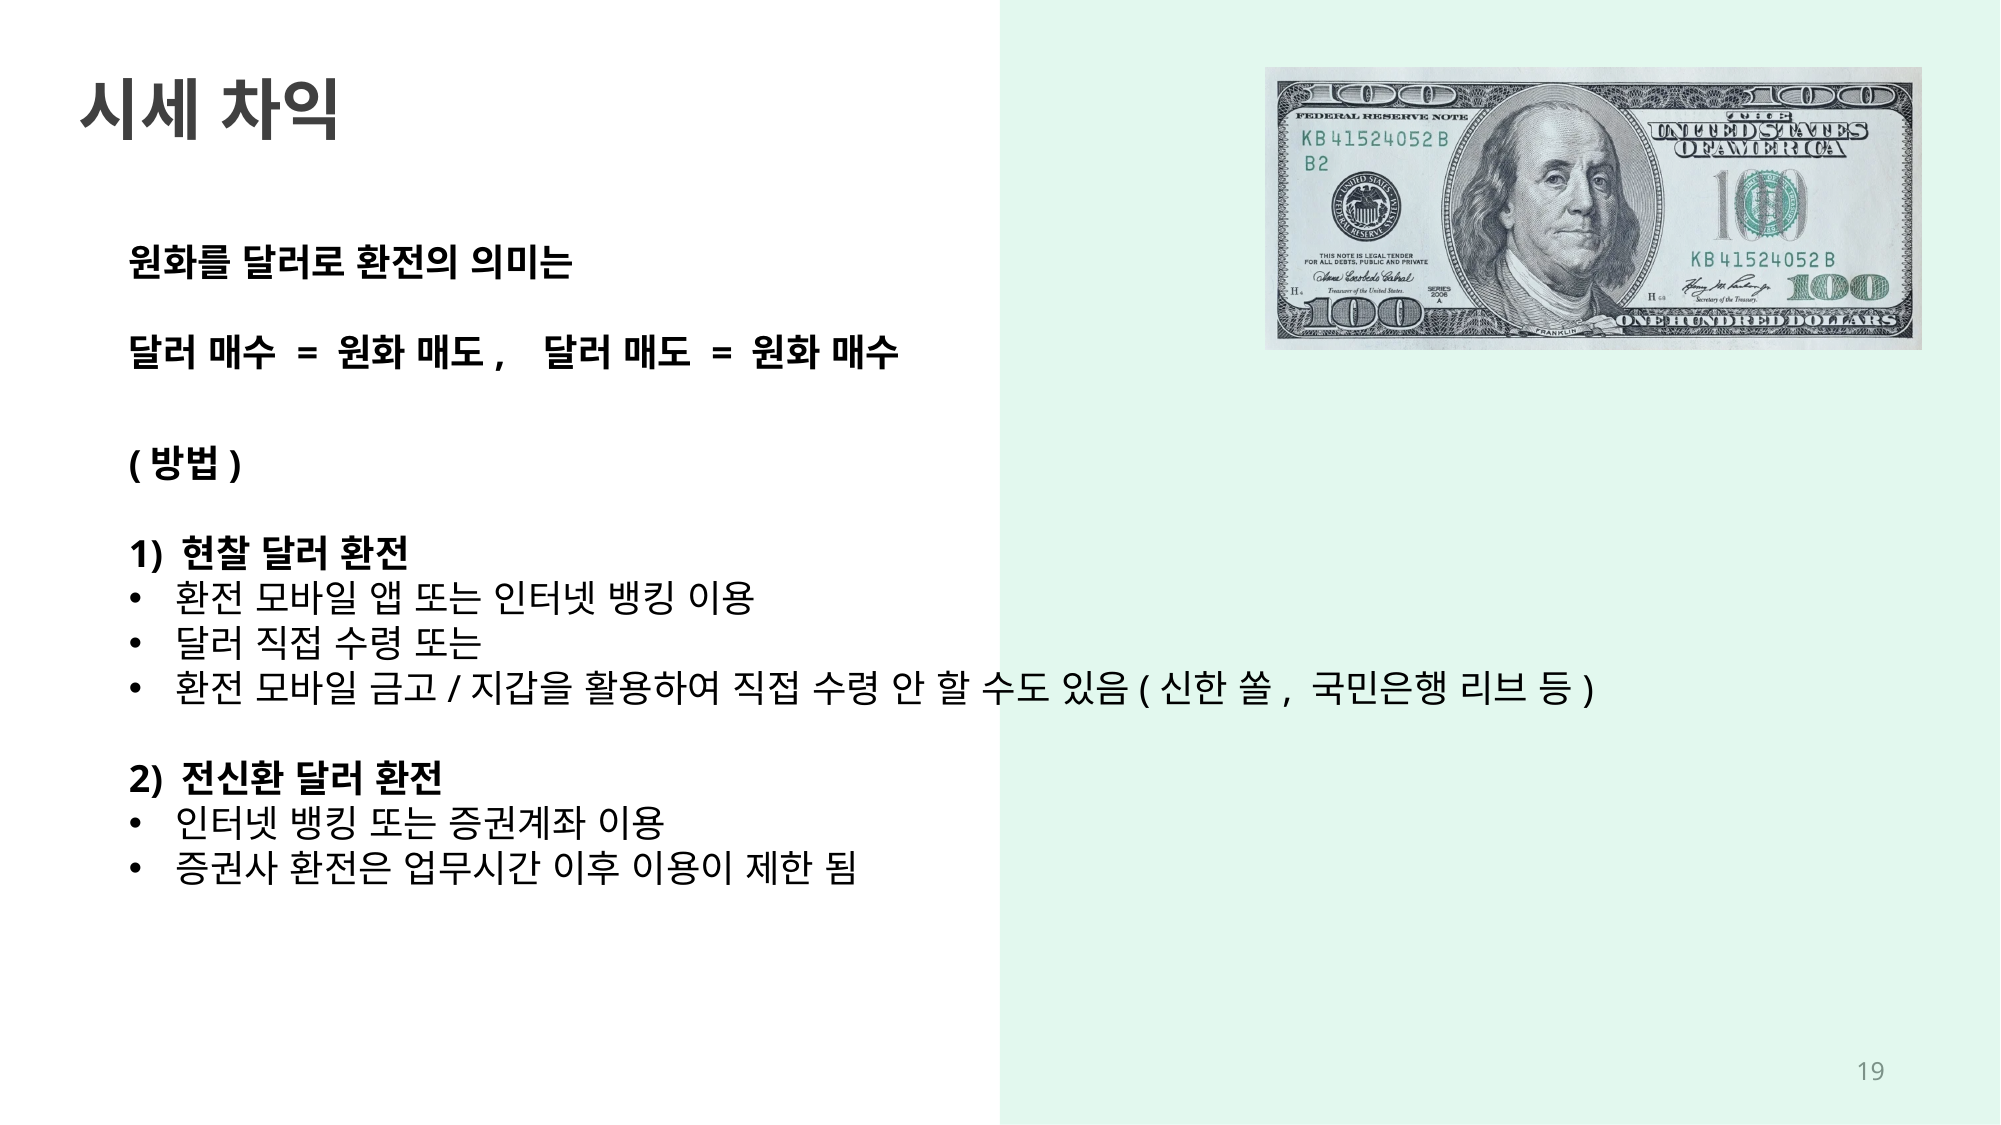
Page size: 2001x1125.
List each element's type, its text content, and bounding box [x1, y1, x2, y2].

slide_number 18 [1433, 1042, 1900, 1103]
text_box 시세 차익 [78, 68, 1260, 149]
text_box 원화를 달러로 환전의 의미는 달러 매수 = 원화 매도, 달러 매도 = 원화 매수 [114, 231, 1603, 382]
picture [1265, 67, 1922, 350]
text_box (방법) 1) 현찰 달러 환전 환전 모바일 앱 또는 인터넷 뱅킹 이용 달러 직접 수령 또는 환전 모바일 금고/지갑을 활용하여 직접 수령 안 할 수도 있음(신한 쏠, 국민은행 리브 등) 2) 전신환 달러 환전 인터넷 뱅킹 또는 증권계좌 이용 증권사 환전은 업무시간 이후 이용이 제한 됨 [114, 432, 1733, 898]
